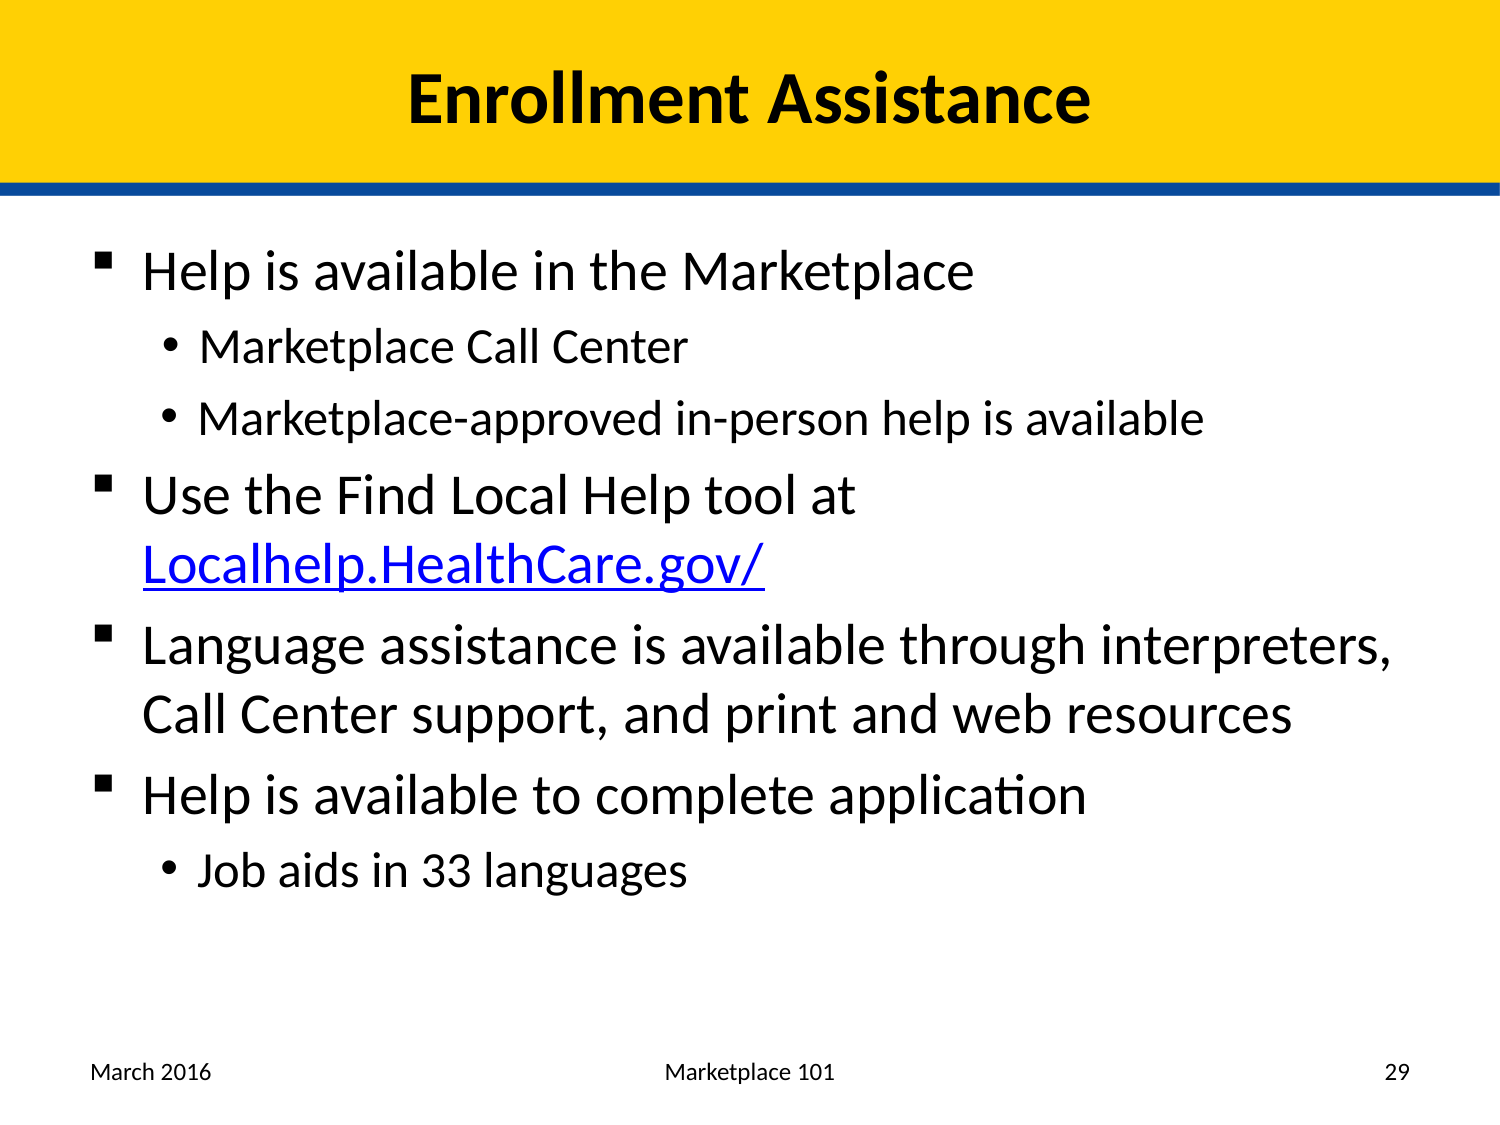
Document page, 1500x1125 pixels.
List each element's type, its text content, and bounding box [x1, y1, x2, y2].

list Help is available in the Marketplace Marketplace Call Center Marketplace-approved in-person help is available Use the Find Local Help tool at Localhelp.HealthCare.gov/ Language assistance is available through interpreters, Call Center support, and print and web resources Help is available to complete application Job aids in 33 languages [75, 224, 1425, 968]
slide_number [75, 1040, 425, 1100]
slide_number 29 [1074, 1040, 1425, 1100]
footer Marketplace 101 [425, 1040, 1074, 1100]
title Enrollment Assistance [0, 0, 1500, 188]
